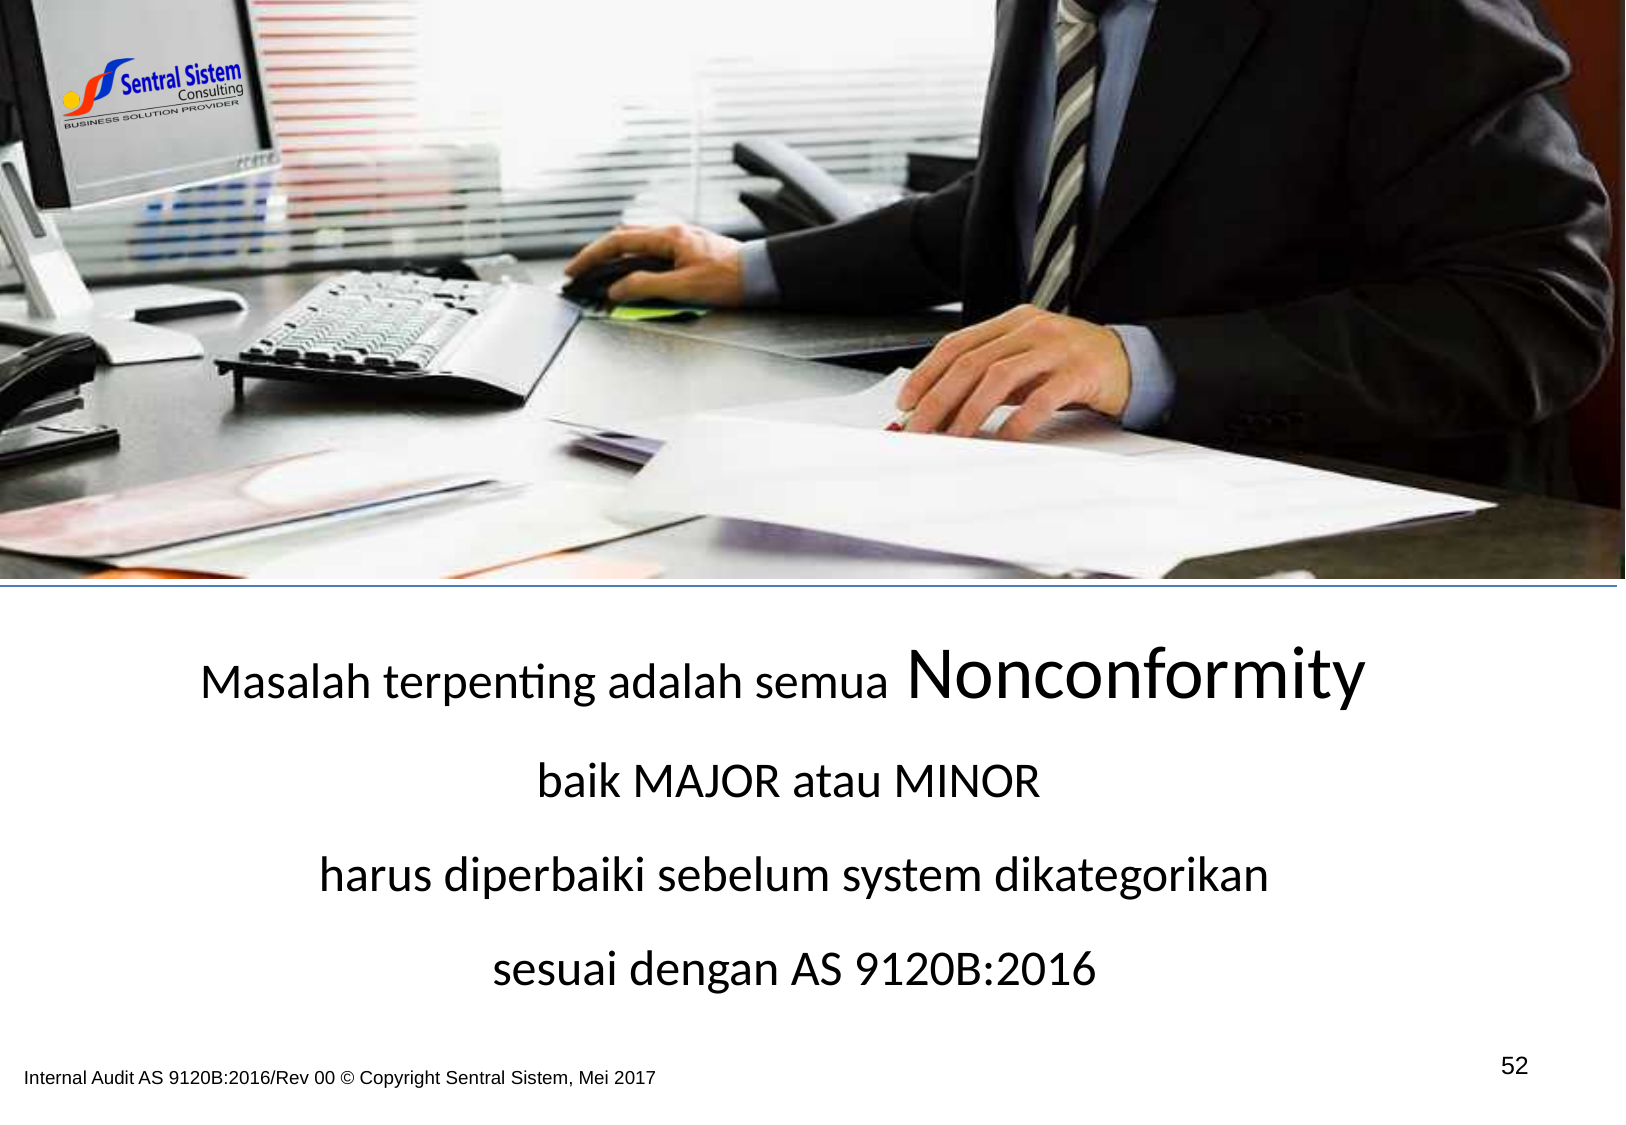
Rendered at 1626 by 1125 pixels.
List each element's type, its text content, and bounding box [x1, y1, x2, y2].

picture [0, 0, 1625, 580]
slide_number 52 [1164, 1042, 1544, 1103]
text_box Masalah terpenting adalah semua Nonconformity baik MAJOR atau MINOR harus diperbaiki sebelum system dikategorikan sesuai dengan AS 9120B:2016 [68, 602, 1510, 1003]
